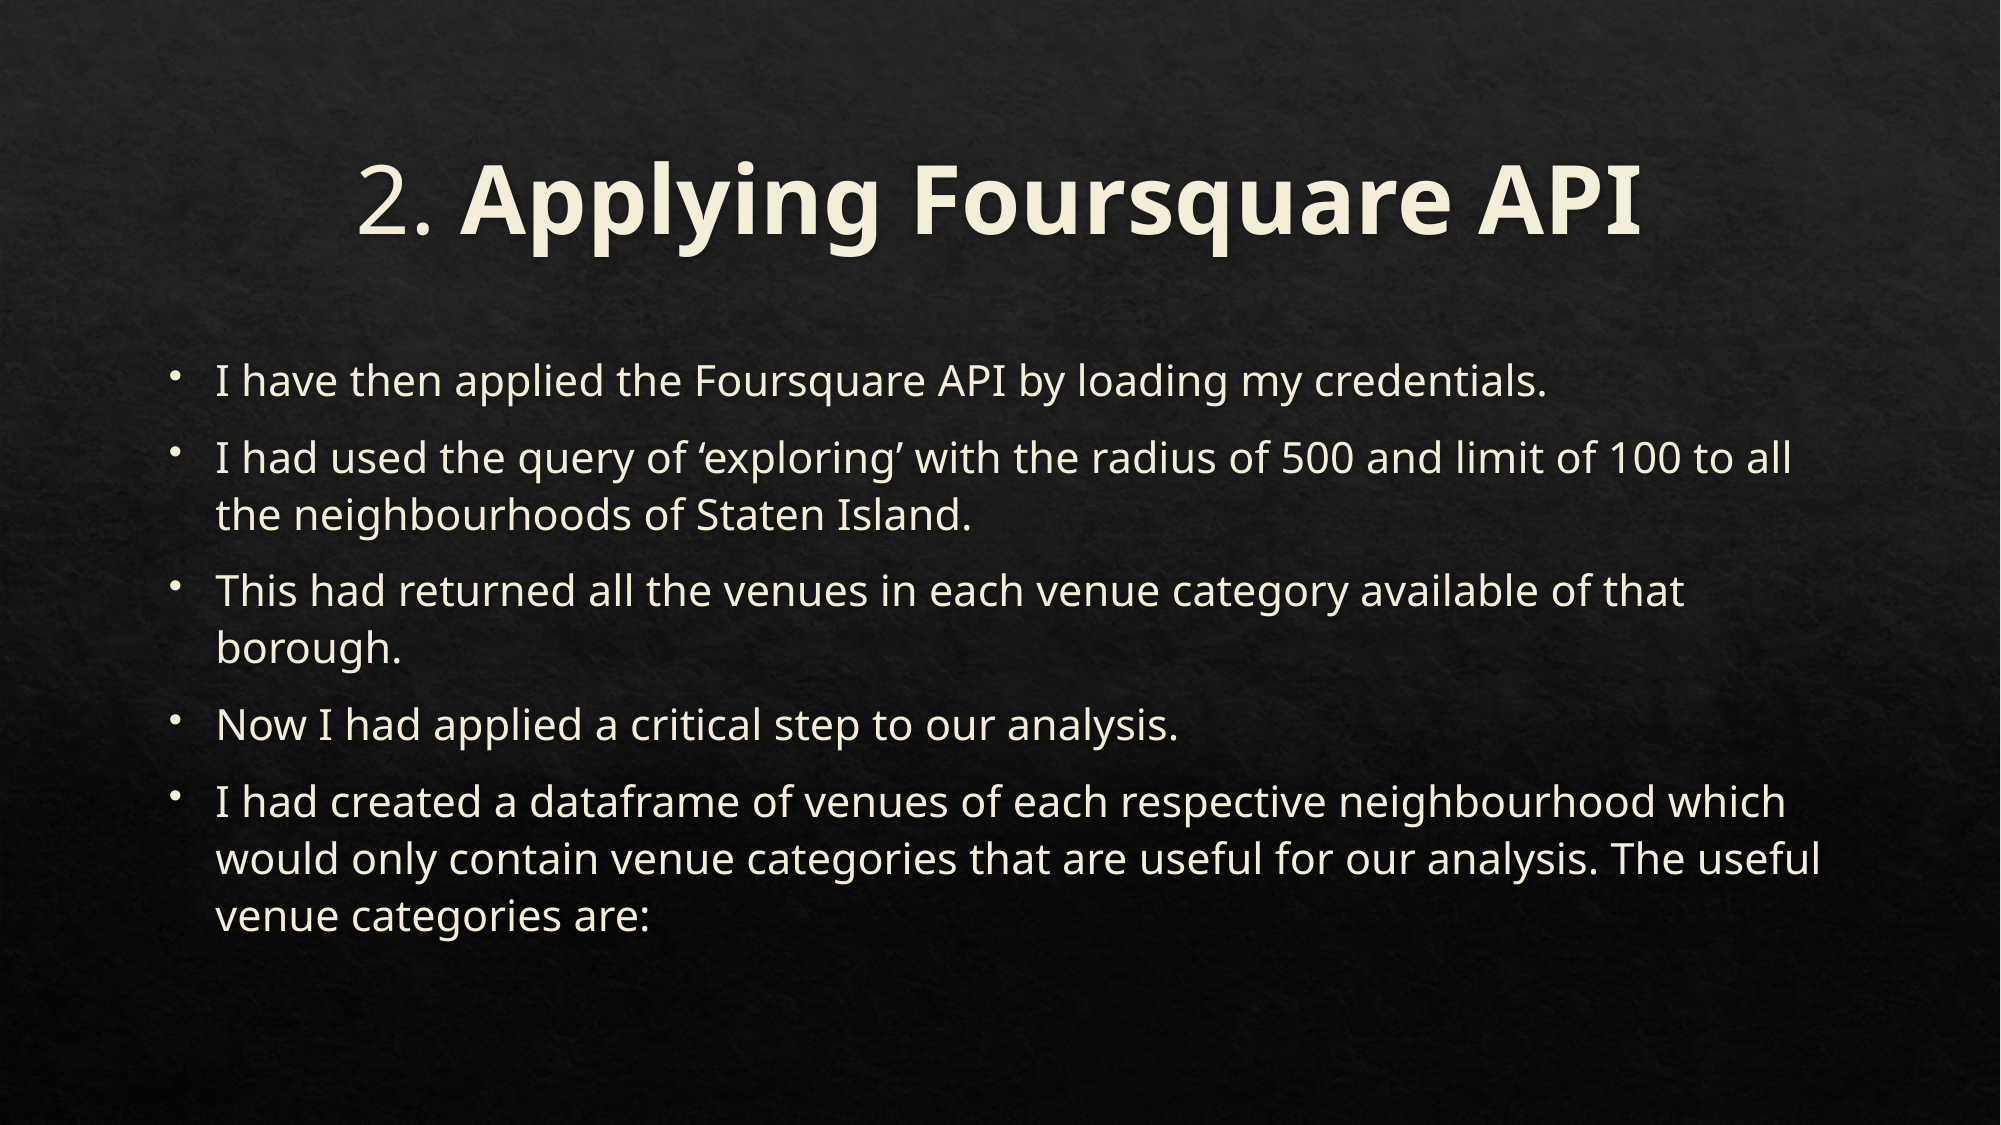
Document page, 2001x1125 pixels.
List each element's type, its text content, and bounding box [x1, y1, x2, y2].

title 2. Applying Foursquare API [149, 99, 1849, 307]
list I have then applied the Foursquare API by loading my credentials. I had used the query of ‘exploring’ with the radius of 500 and limit of 100 to all the neighbourhoods of Staten Island. This had returned all the venues in each venue category available of that borough. Now I had applied a critical step to our analysis. I had created a dataframe of venues of each respective neighbourhood which would only contain venue categories that are useful for our analysis. The useful venue categories are: [149, 340, 1849, 950]
